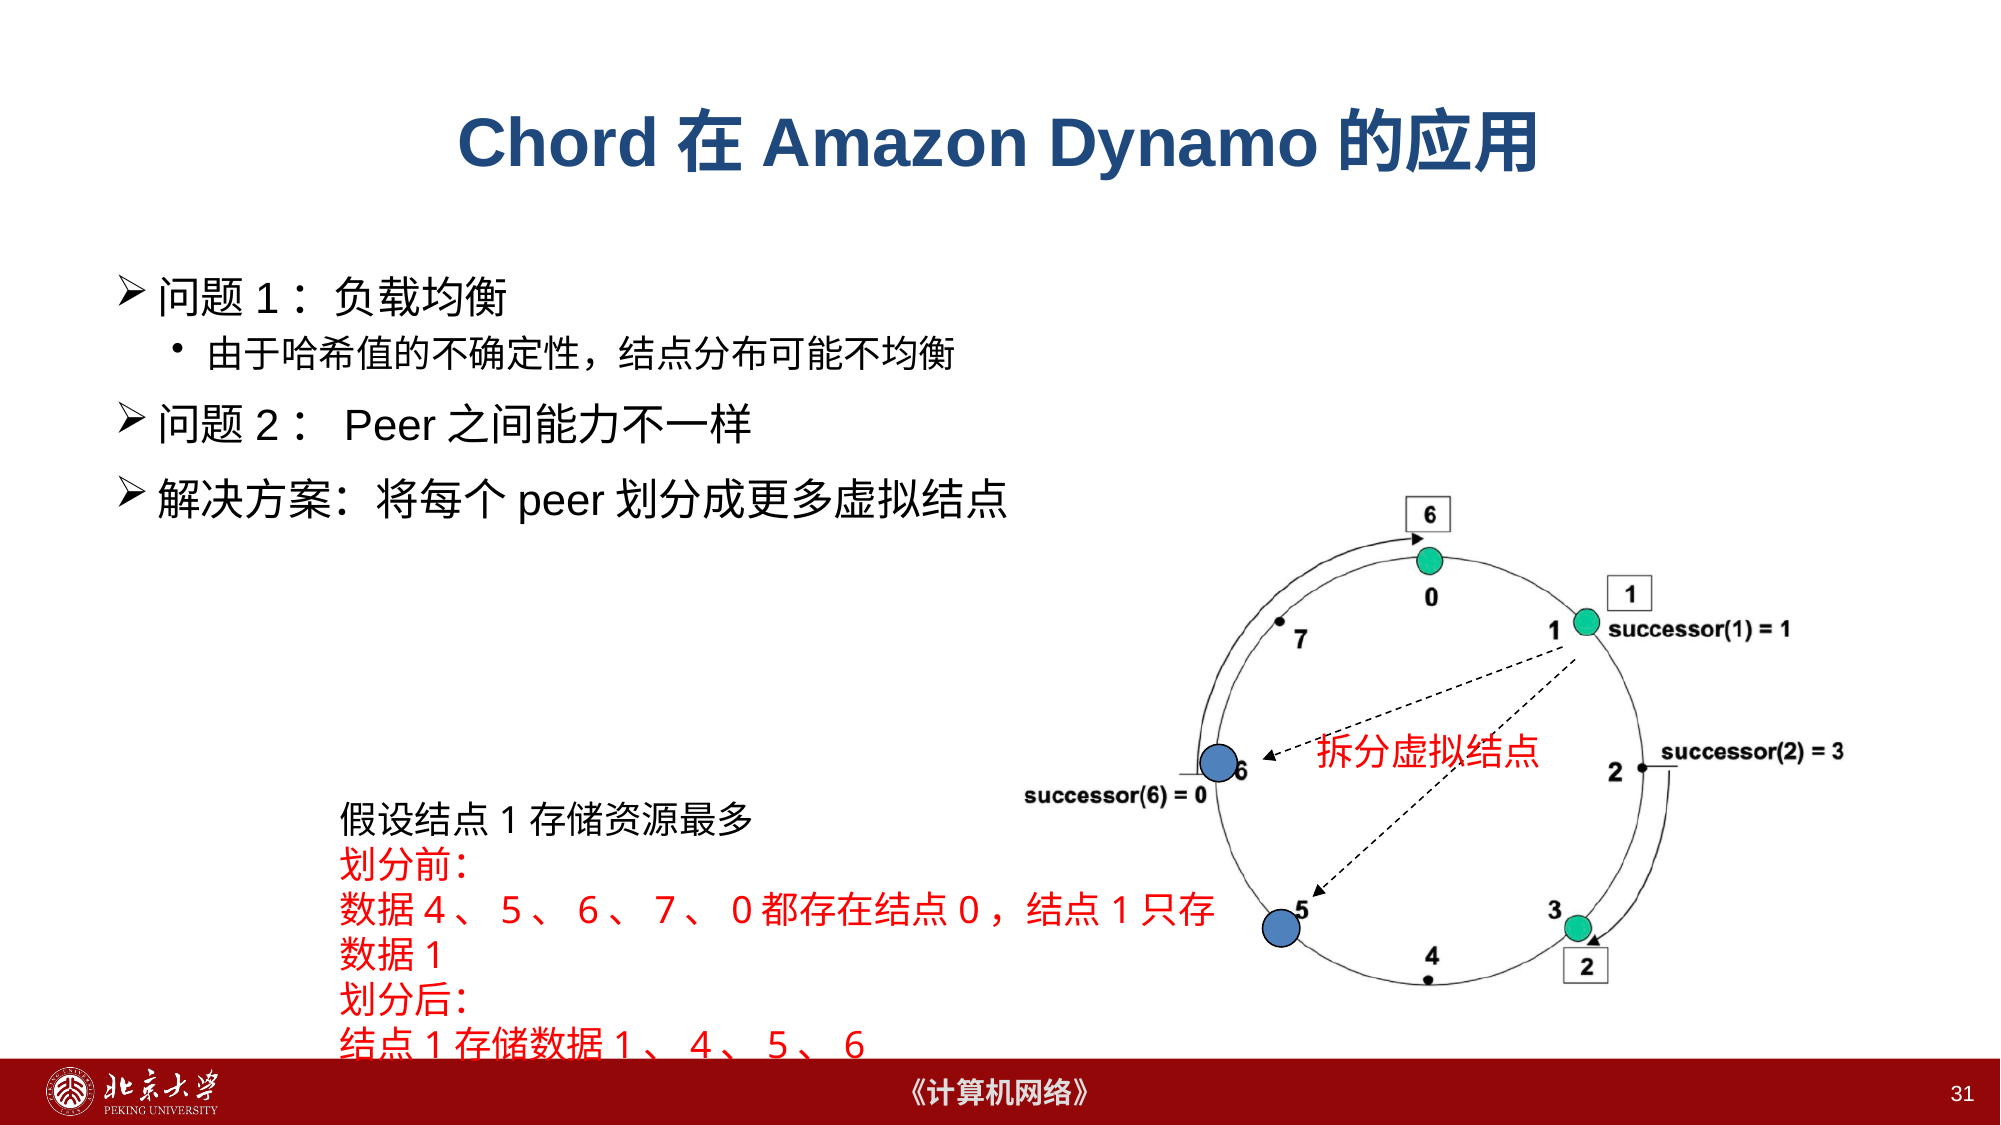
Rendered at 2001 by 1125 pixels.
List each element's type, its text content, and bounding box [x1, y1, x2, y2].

picture [1012, 487, 1856, 1007]
slide_number 31 [1522, 1072, 1990, 1125]
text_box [1312, 659, 1576, 898]
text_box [1262, 646, 1563, 760]
list 问题1：负载均衡 由于哈希值的不确定性，结点分布可能不均衡 问题2：Peer之间能力不一样 解决方案：将每个peer划分成更多虚拟结点 [99, 262, 1900, 1005]
title Chord在Amazon Dynamo的应用 [99, 45, 1900, 233]
picture [46, 1067, 218, 1116]
text_box 假设结点1存储资源最多 划分前： 数据4、5、6、7、0都存在结点0，结点1只存数据1 划分后： 结点1存储数据1、4、5、6 [324, 788, 1238, 1073]
